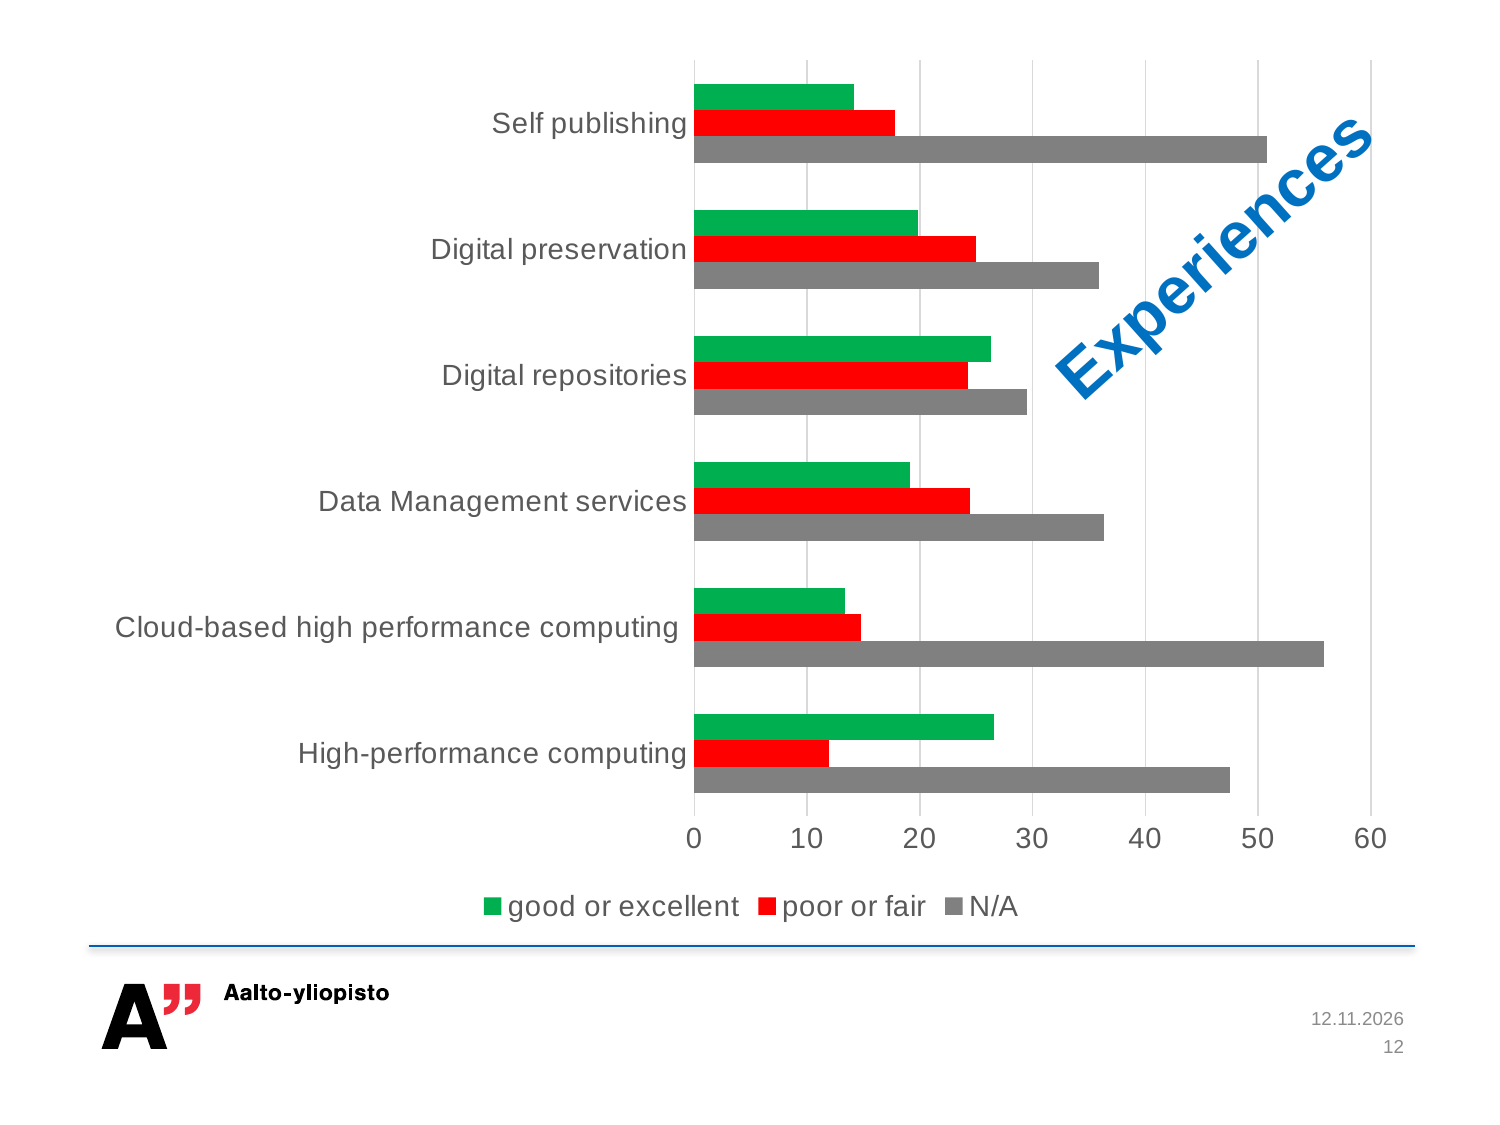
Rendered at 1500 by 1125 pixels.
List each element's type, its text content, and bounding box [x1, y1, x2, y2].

slide_number 12 [810, 1033, 1405, 1060]
chart [88, 42, 1416, 929]
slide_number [810, 1002, 1405, 1033]
